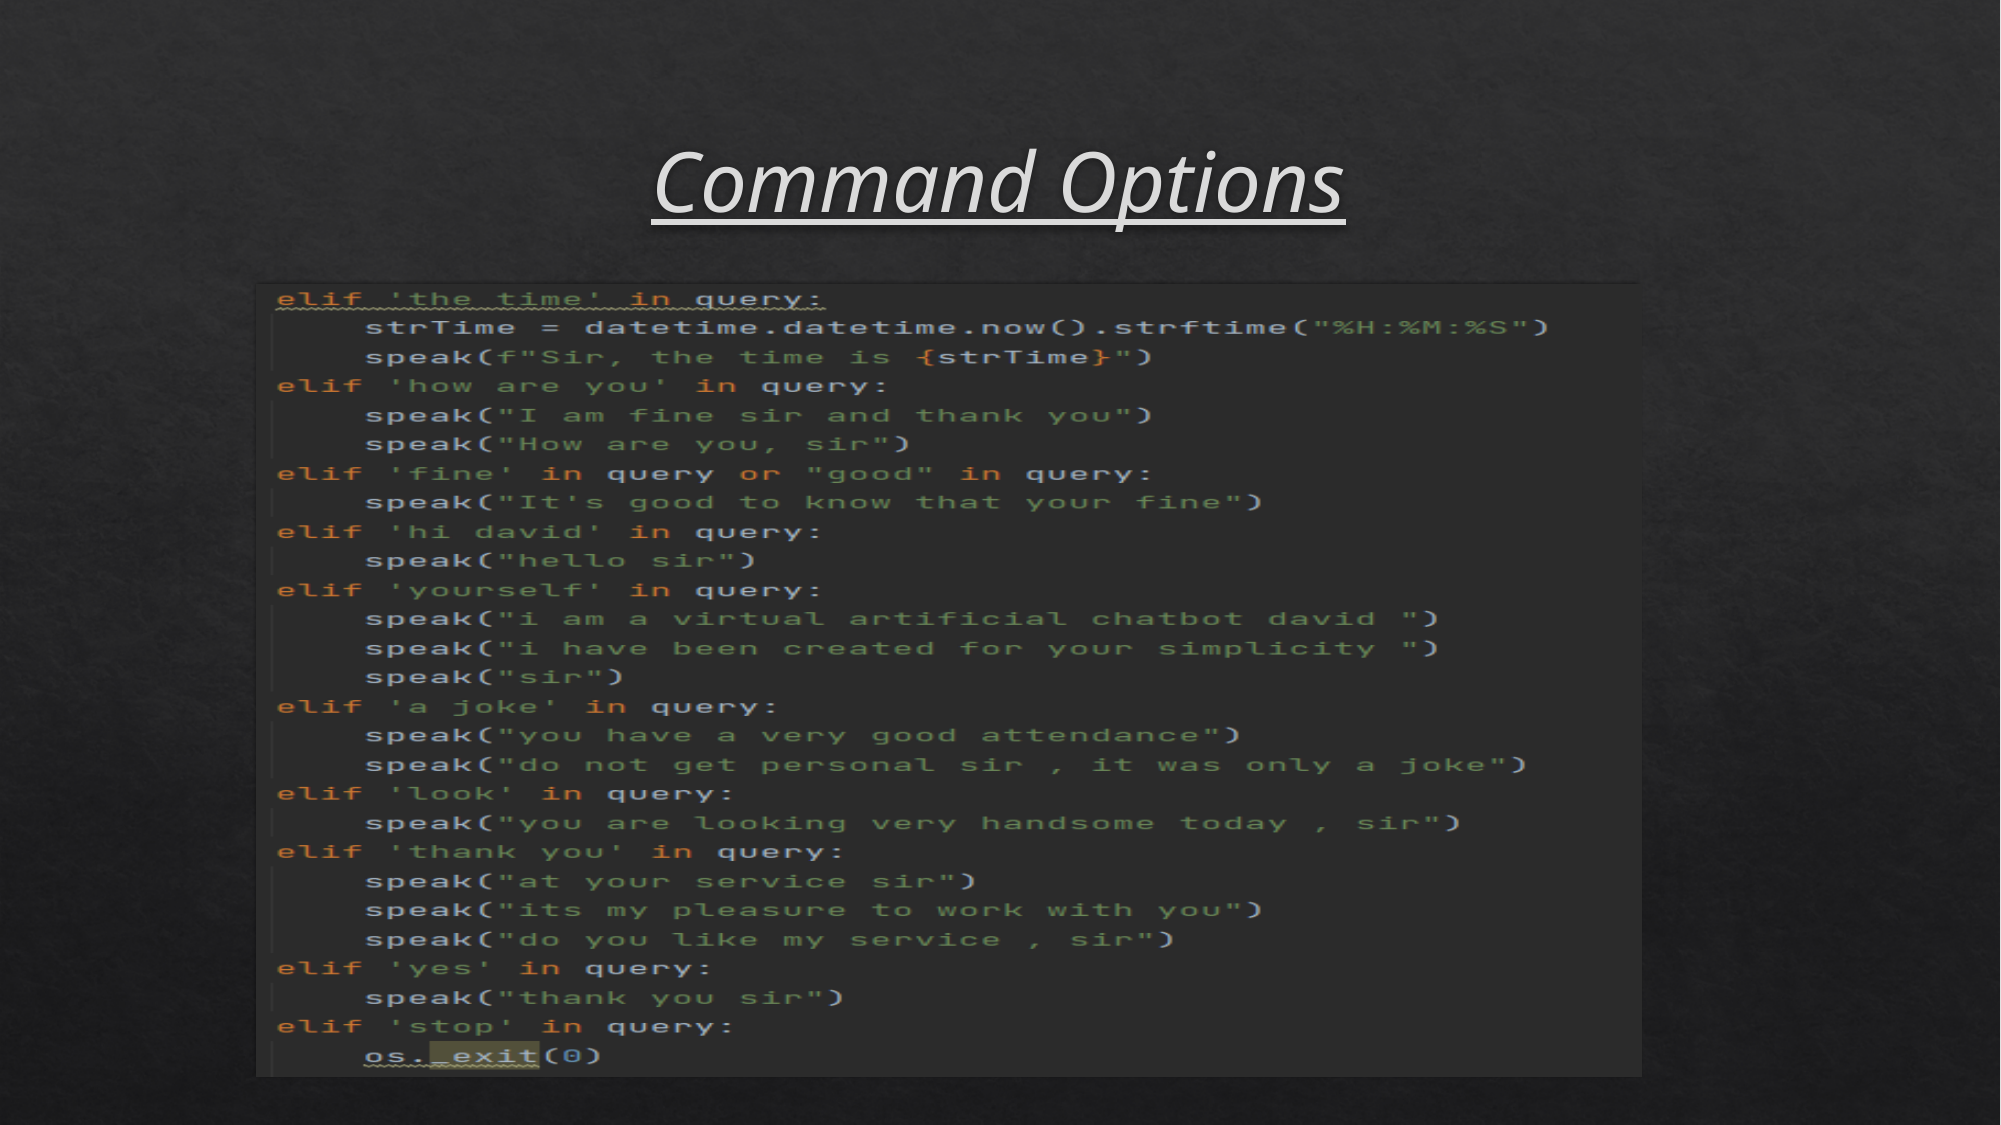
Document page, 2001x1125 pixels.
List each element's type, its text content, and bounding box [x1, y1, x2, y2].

title Command Options [149, 99, 1849, 260]
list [255, 283, 1642, 1077]
